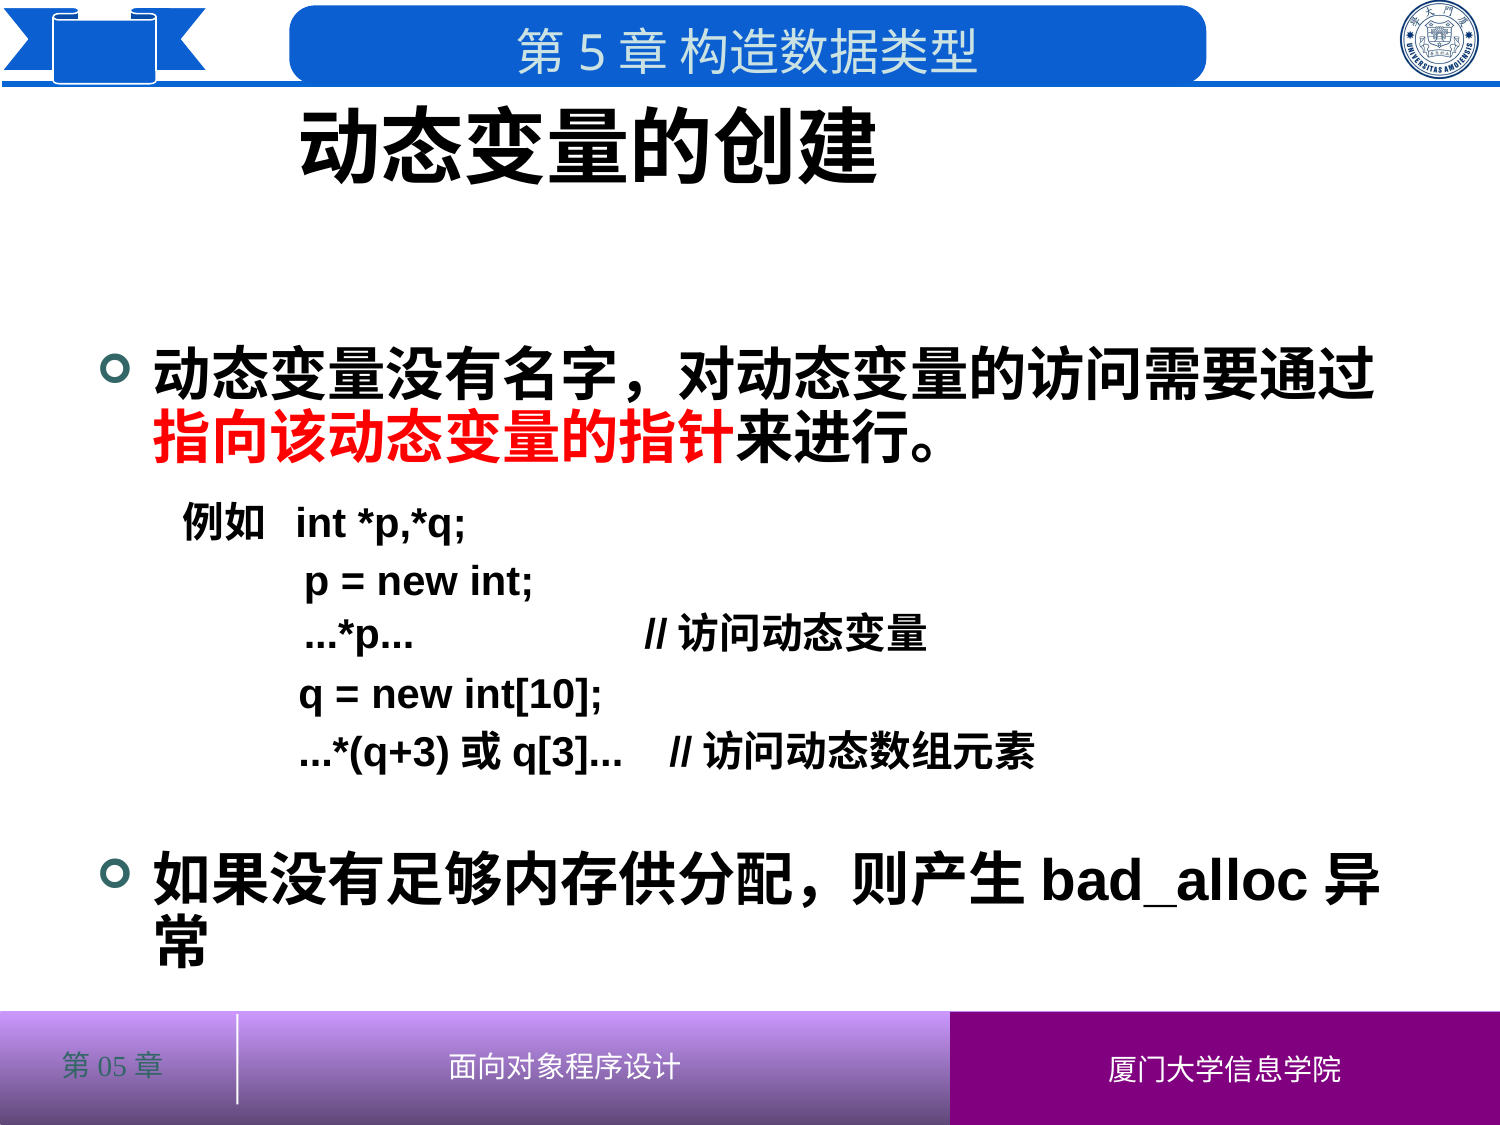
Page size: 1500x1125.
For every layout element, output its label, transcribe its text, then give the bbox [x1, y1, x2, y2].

picture [1399, 0, 1480, 80]
title 动态变量的创建 [281, 69, 1369, 221]
slide_number [249, 1025, 463, 1100]
list 动态变量没有名字，对动态变量的访问需要通过指向该动态变量的指针来进行。 例如 int *p,*q; p = new int; ...*p... //访问动态变量 q = new int[10]; ...*(q+3)或q[3]... //访问动态数组元素 如果没有足够内存供分配，则产生bad_alloc异常 [81, 337, 1436, 951]
